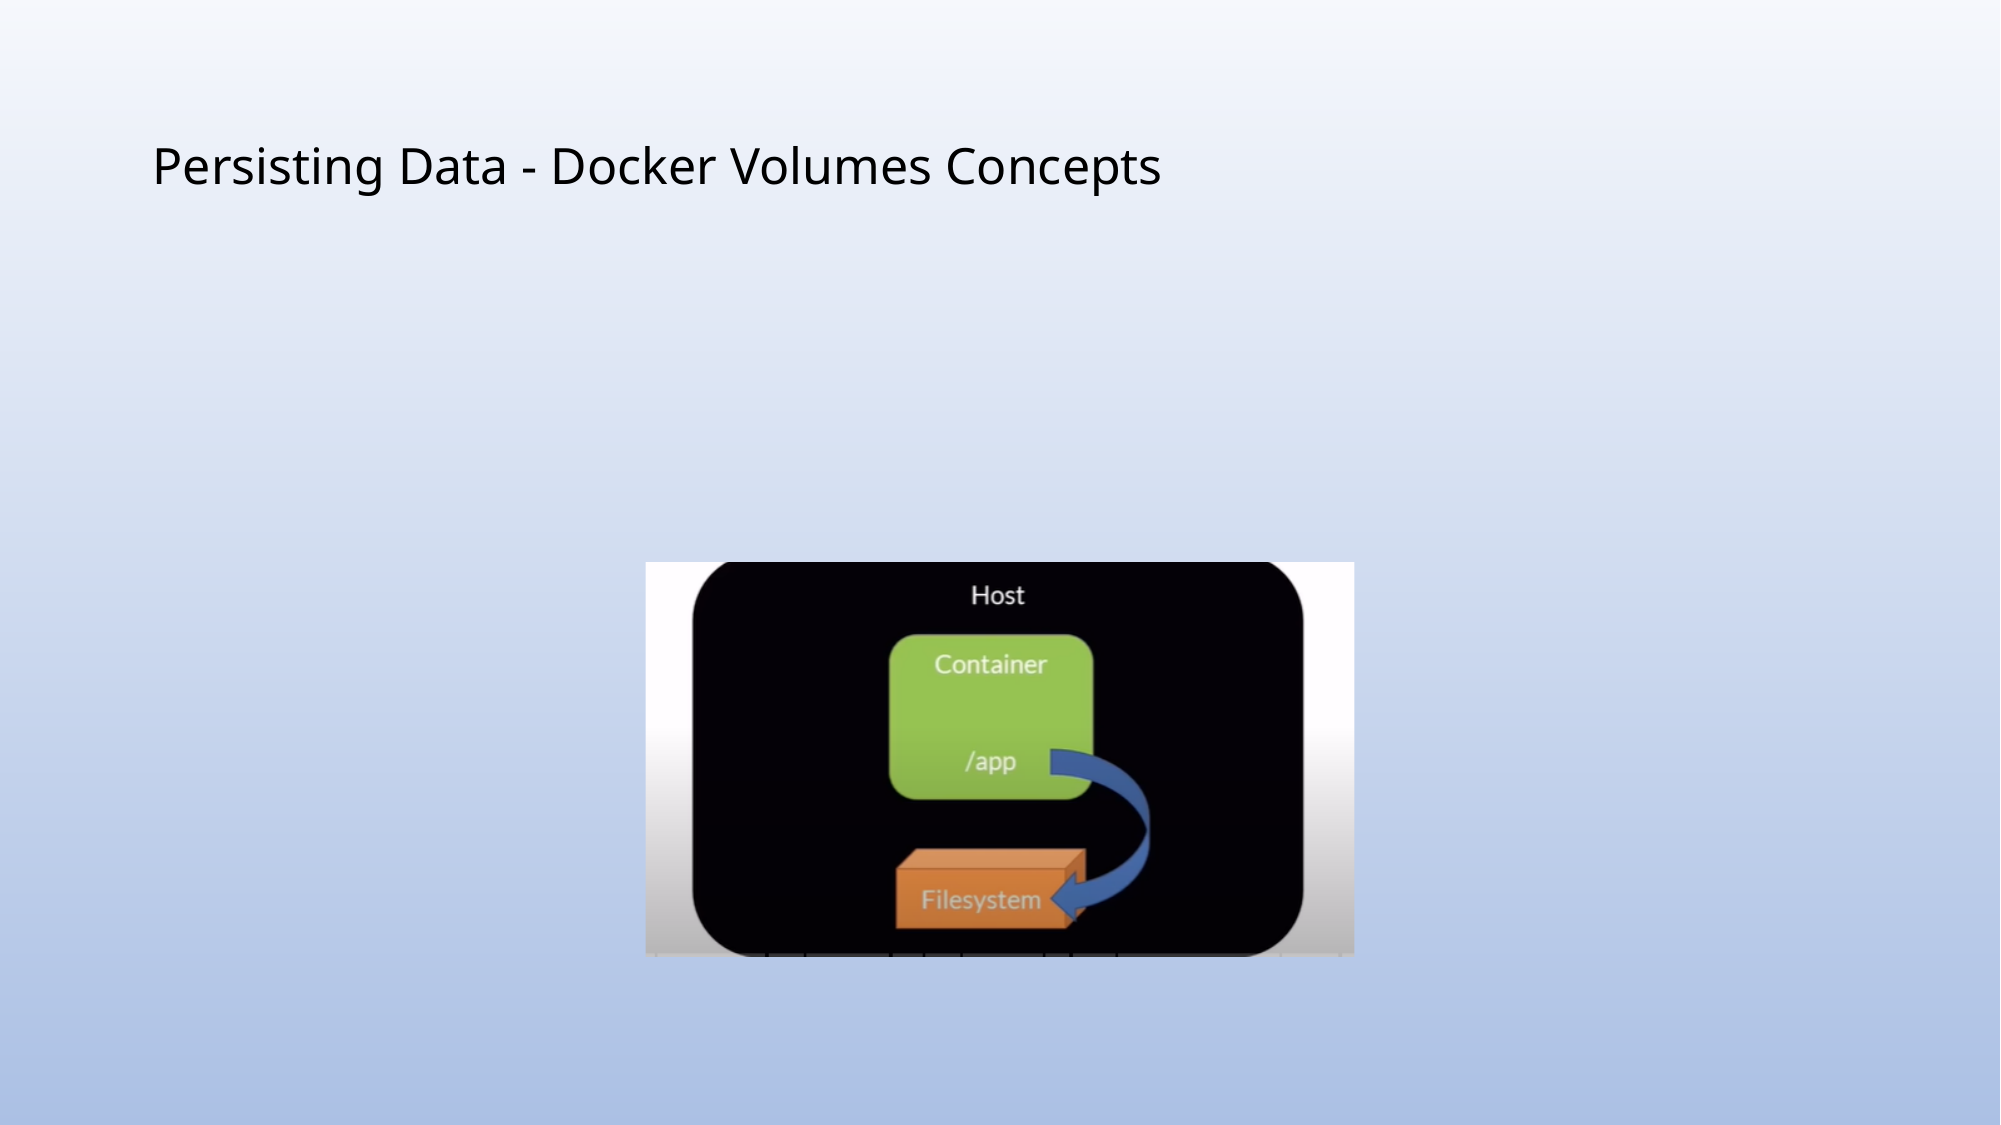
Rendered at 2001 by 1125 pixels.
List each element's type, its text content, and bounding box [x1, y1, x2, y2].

list [137, 299, 1863, 1014]
picture [645, 562, 1355, 957]
title Persisting Data - Docker Volumes Concepts [137, 59, 1863, 278]
